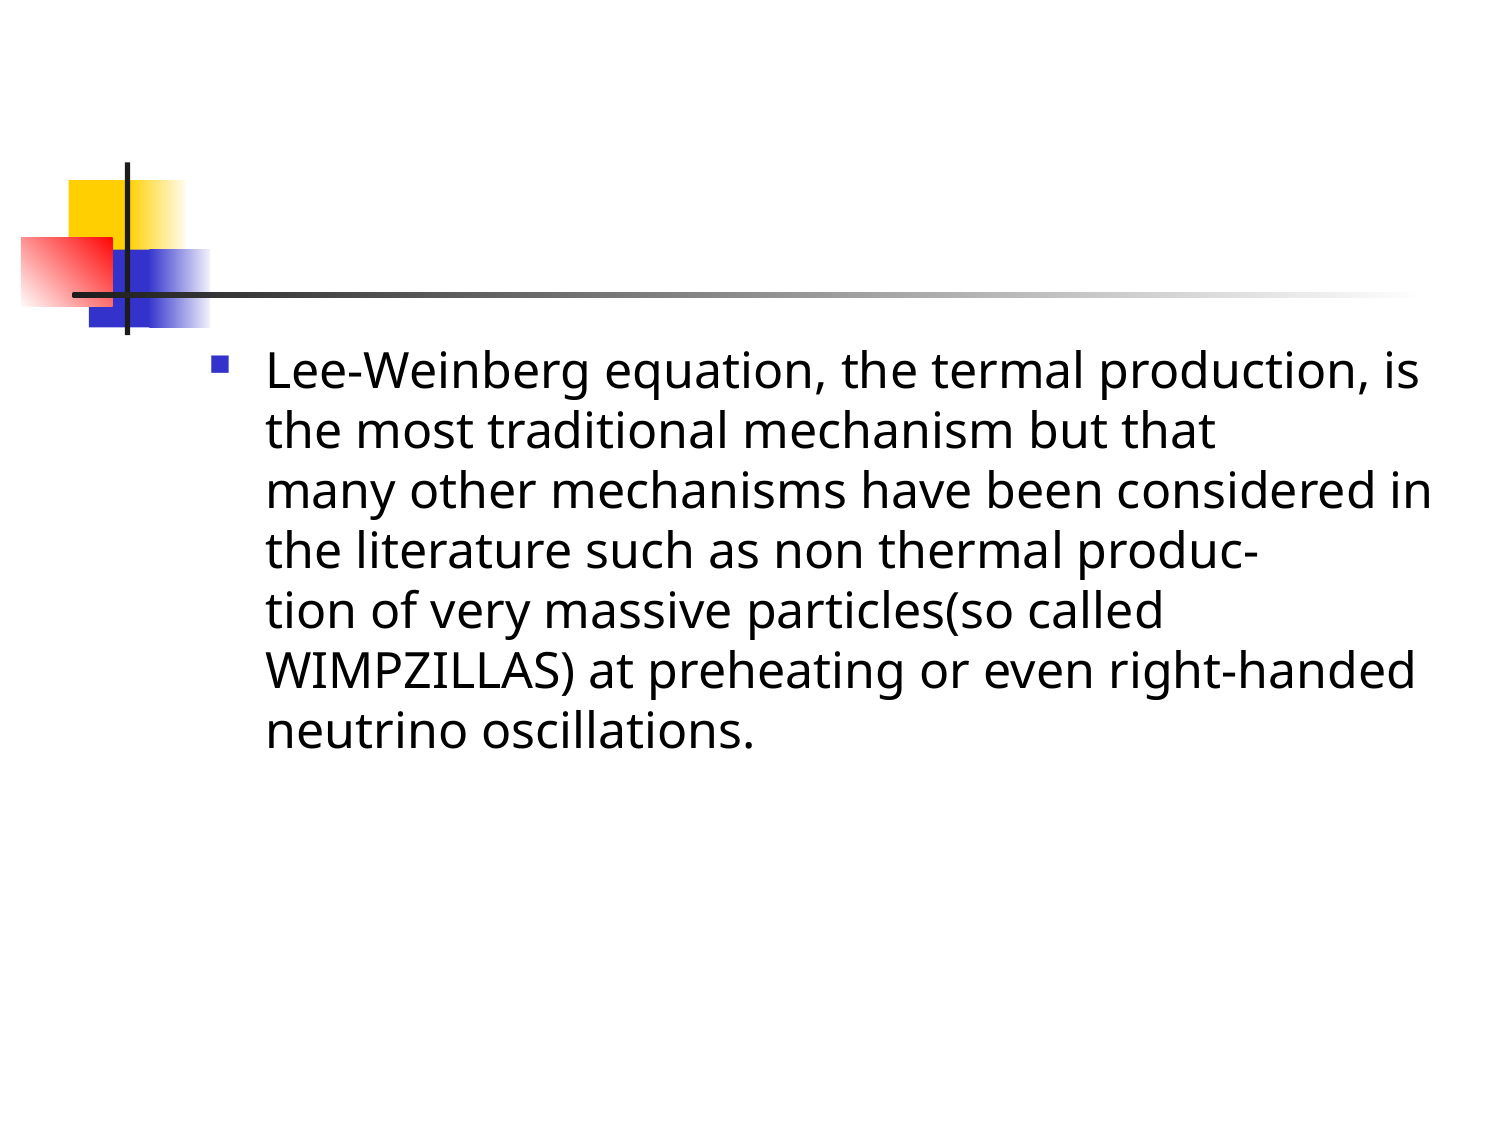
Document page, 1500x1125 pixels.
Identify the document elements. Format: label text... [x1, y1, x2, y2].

list Lee-Weinberg equation, the termal production, is the most traditional mechanism but that many other mechanisms have been considered in the literature such as non thermal produc- tion of very massive particles(so called WIMPZILLAS) at preheating or even right-handed neutrino oscillations. [193, 330, 1470, 1007]
